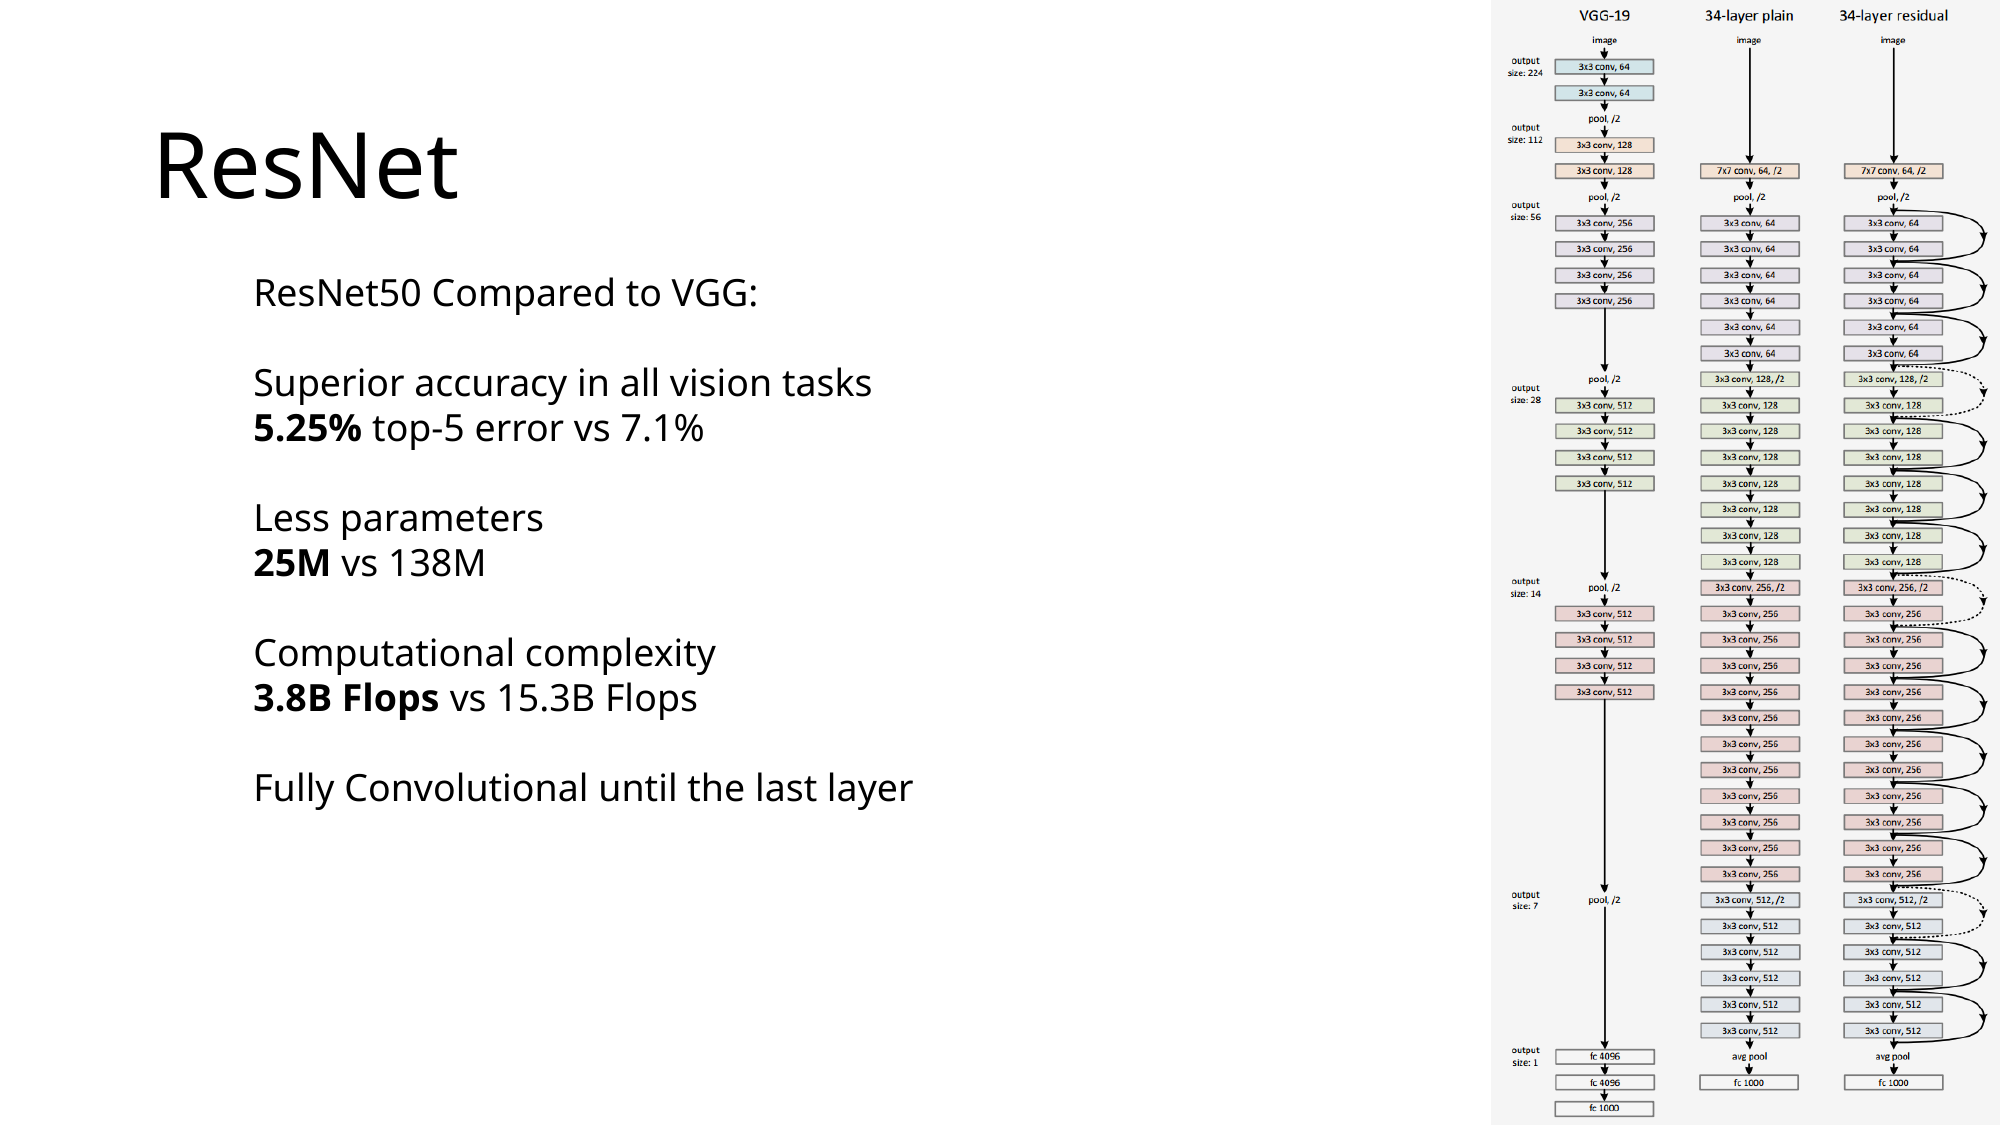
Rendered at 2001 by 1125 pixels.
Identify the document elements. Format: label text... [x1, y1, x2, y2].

picture [1491, 0, 2000, 1125]
title ResNet [137, 59, 1491, 278]
text_box ResNet50 Compared to VGG: Superior accuracy in all vision tasks 5.25% top-5 error vs 7.1% Less parameters 25M vs 138M Computational complexity 3.8B Flops vs 15.3B Flops Fully Convolutional until the last layer [238, 261, 1239, 862]
